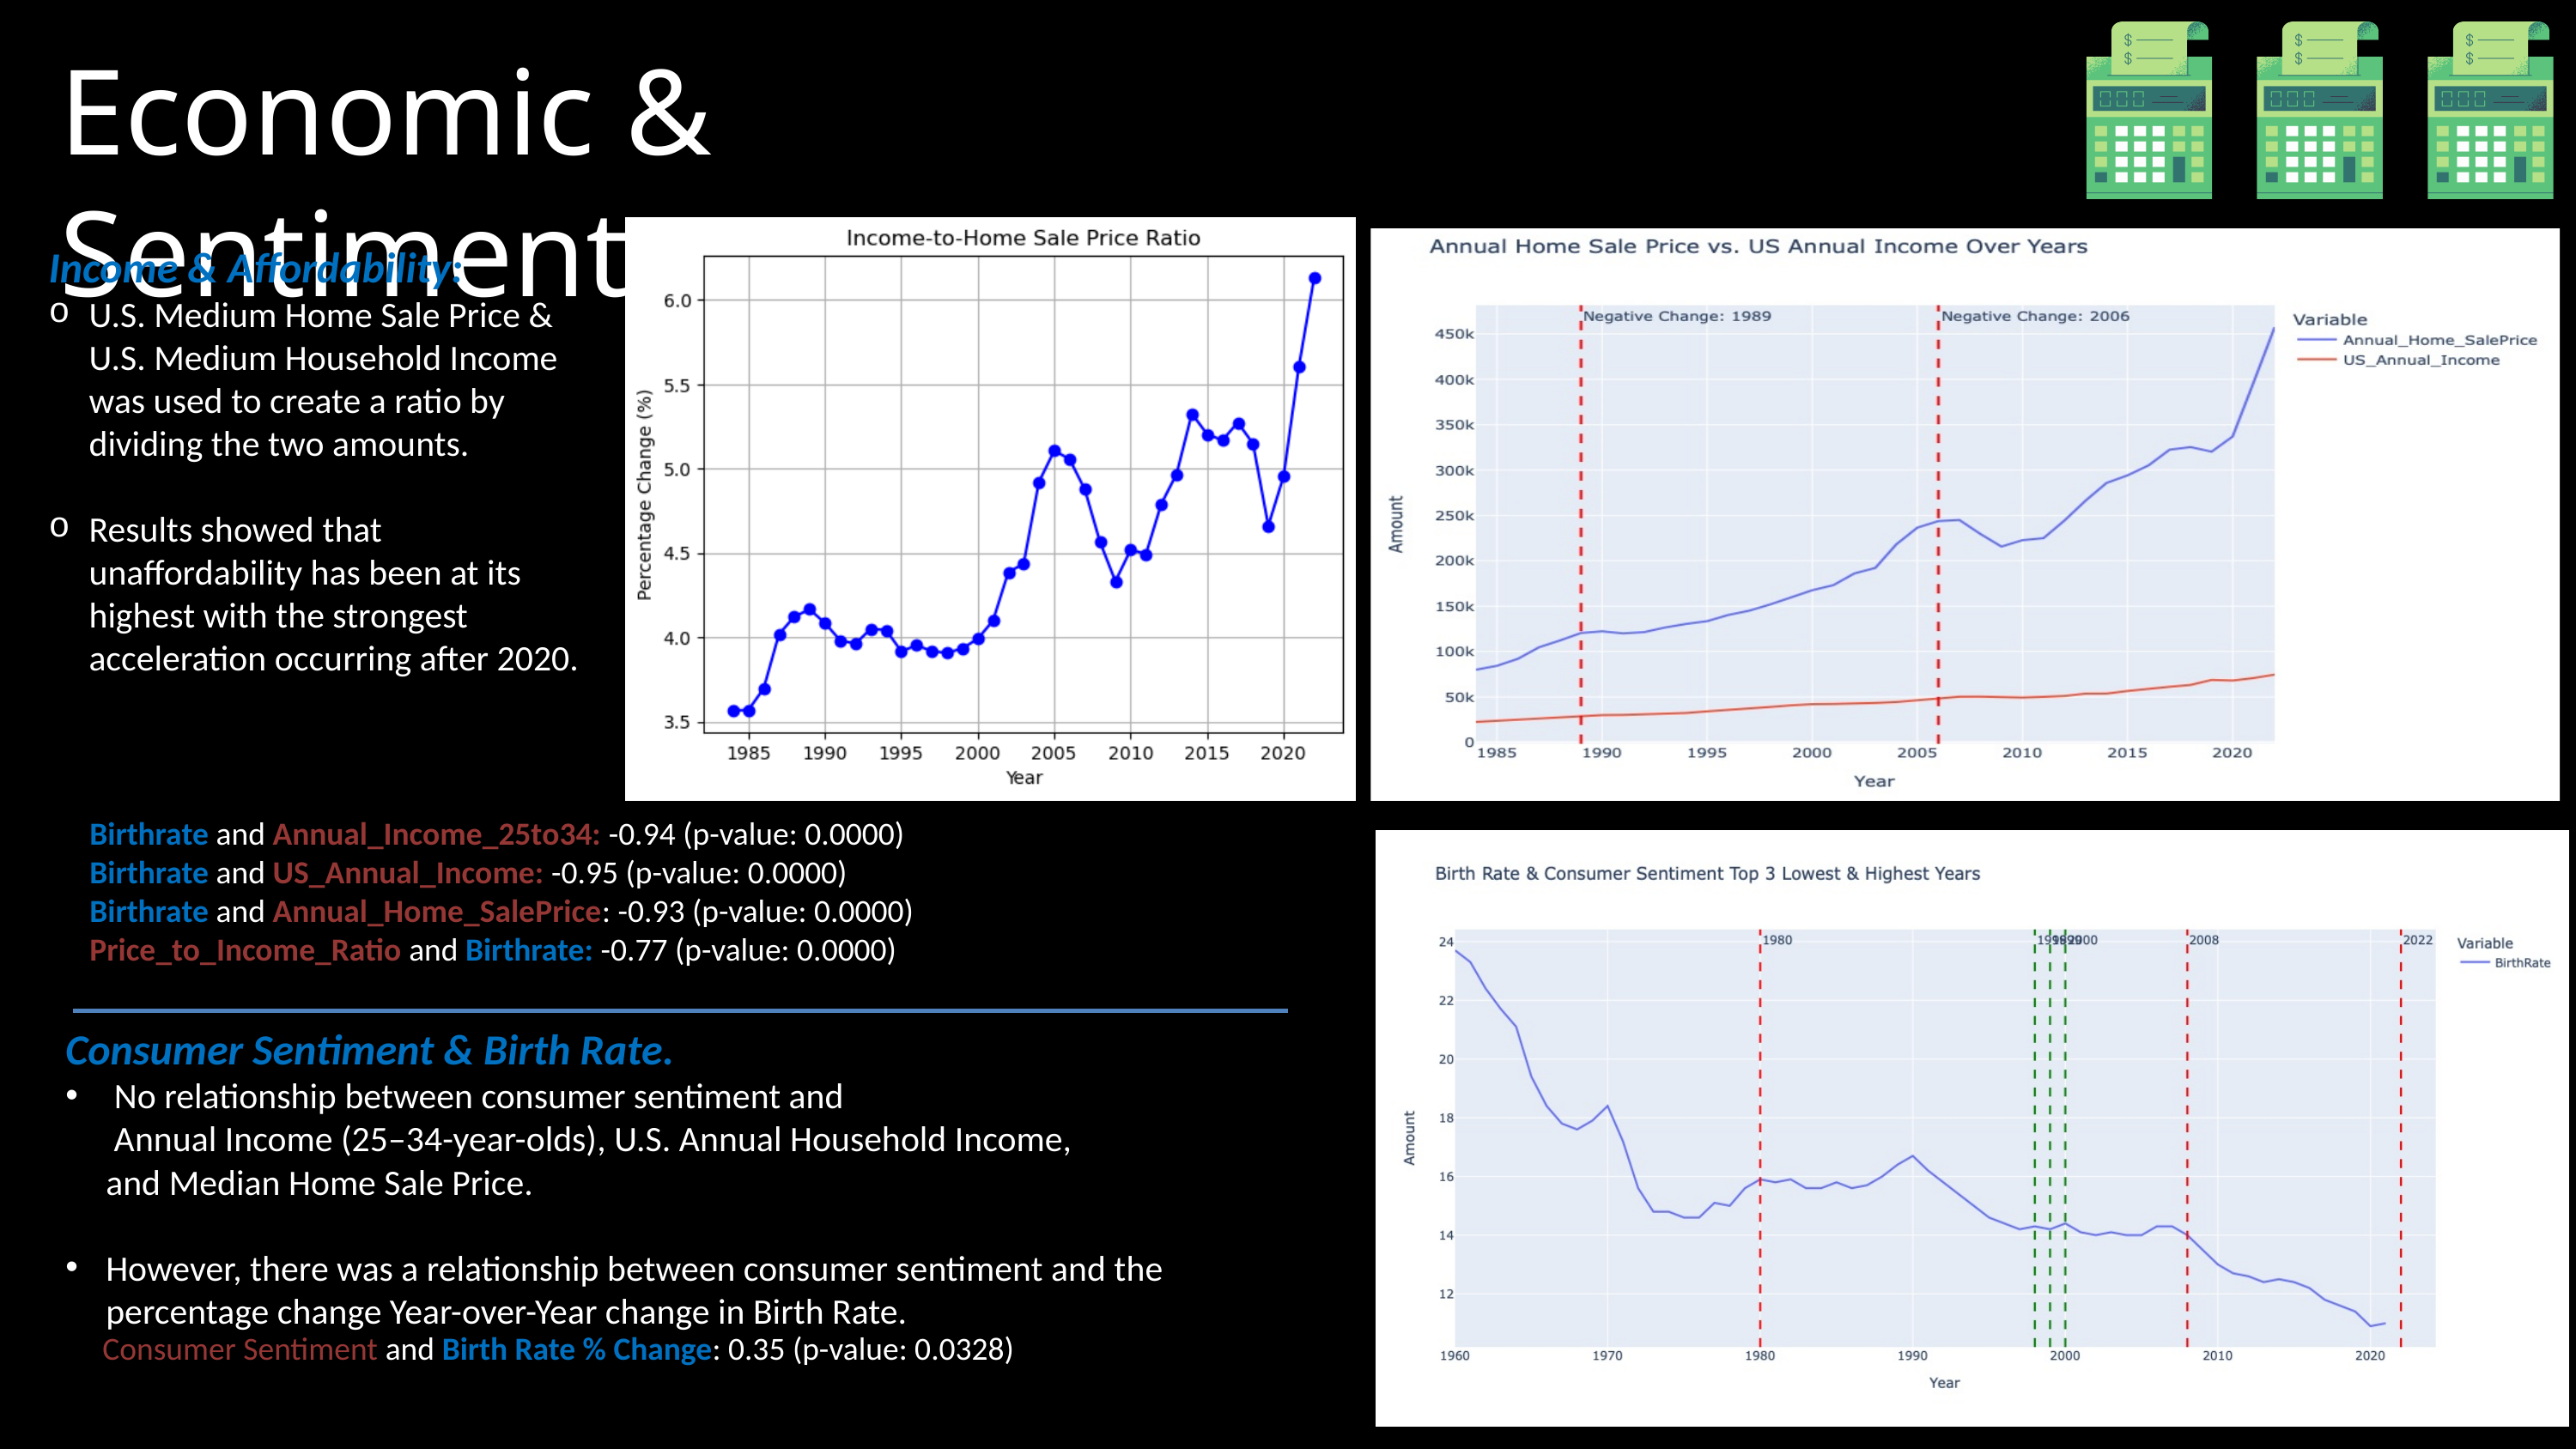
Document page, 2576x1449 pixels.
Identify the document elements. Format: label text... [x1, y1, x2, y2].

text_box [2257, 21, 2383, 199]
text_box Income & Affordability: U.S. Medium Home Sale Price & U.S. Medium Household Income was used to create a ratio by dividing the two amounts. Results showed that unaffordability has been at its highest with the strongest acceleration occurring after 2020. [0, 233, 610, 684]
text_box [31, 1015, 1356, 1406]
text_box Birthrate and Annual_Income_25to34: -0.94 (p-value: 0.0000) Birthrate and US_Annual_Income: -0.95 (p-value: 0.0000) Birthrate and Annual_Home_SalePrice: -0.93 (p-value: 0.0000) Price_to_Income_Ratio and Birthrate: -0.77 (p-value: 0.0000)) [89, 813, 1356, 998]
picture [1370, 228, 2561, 801]
text_box [2427, 21, 2554, 199]
picture [1376, 830, 2569, 1428]
text_box Economic & Sentiment [52, 30, 1242, 327]
text_box [2086, 21, 2213, 199]
picture [624, 217, 1356, 802]
